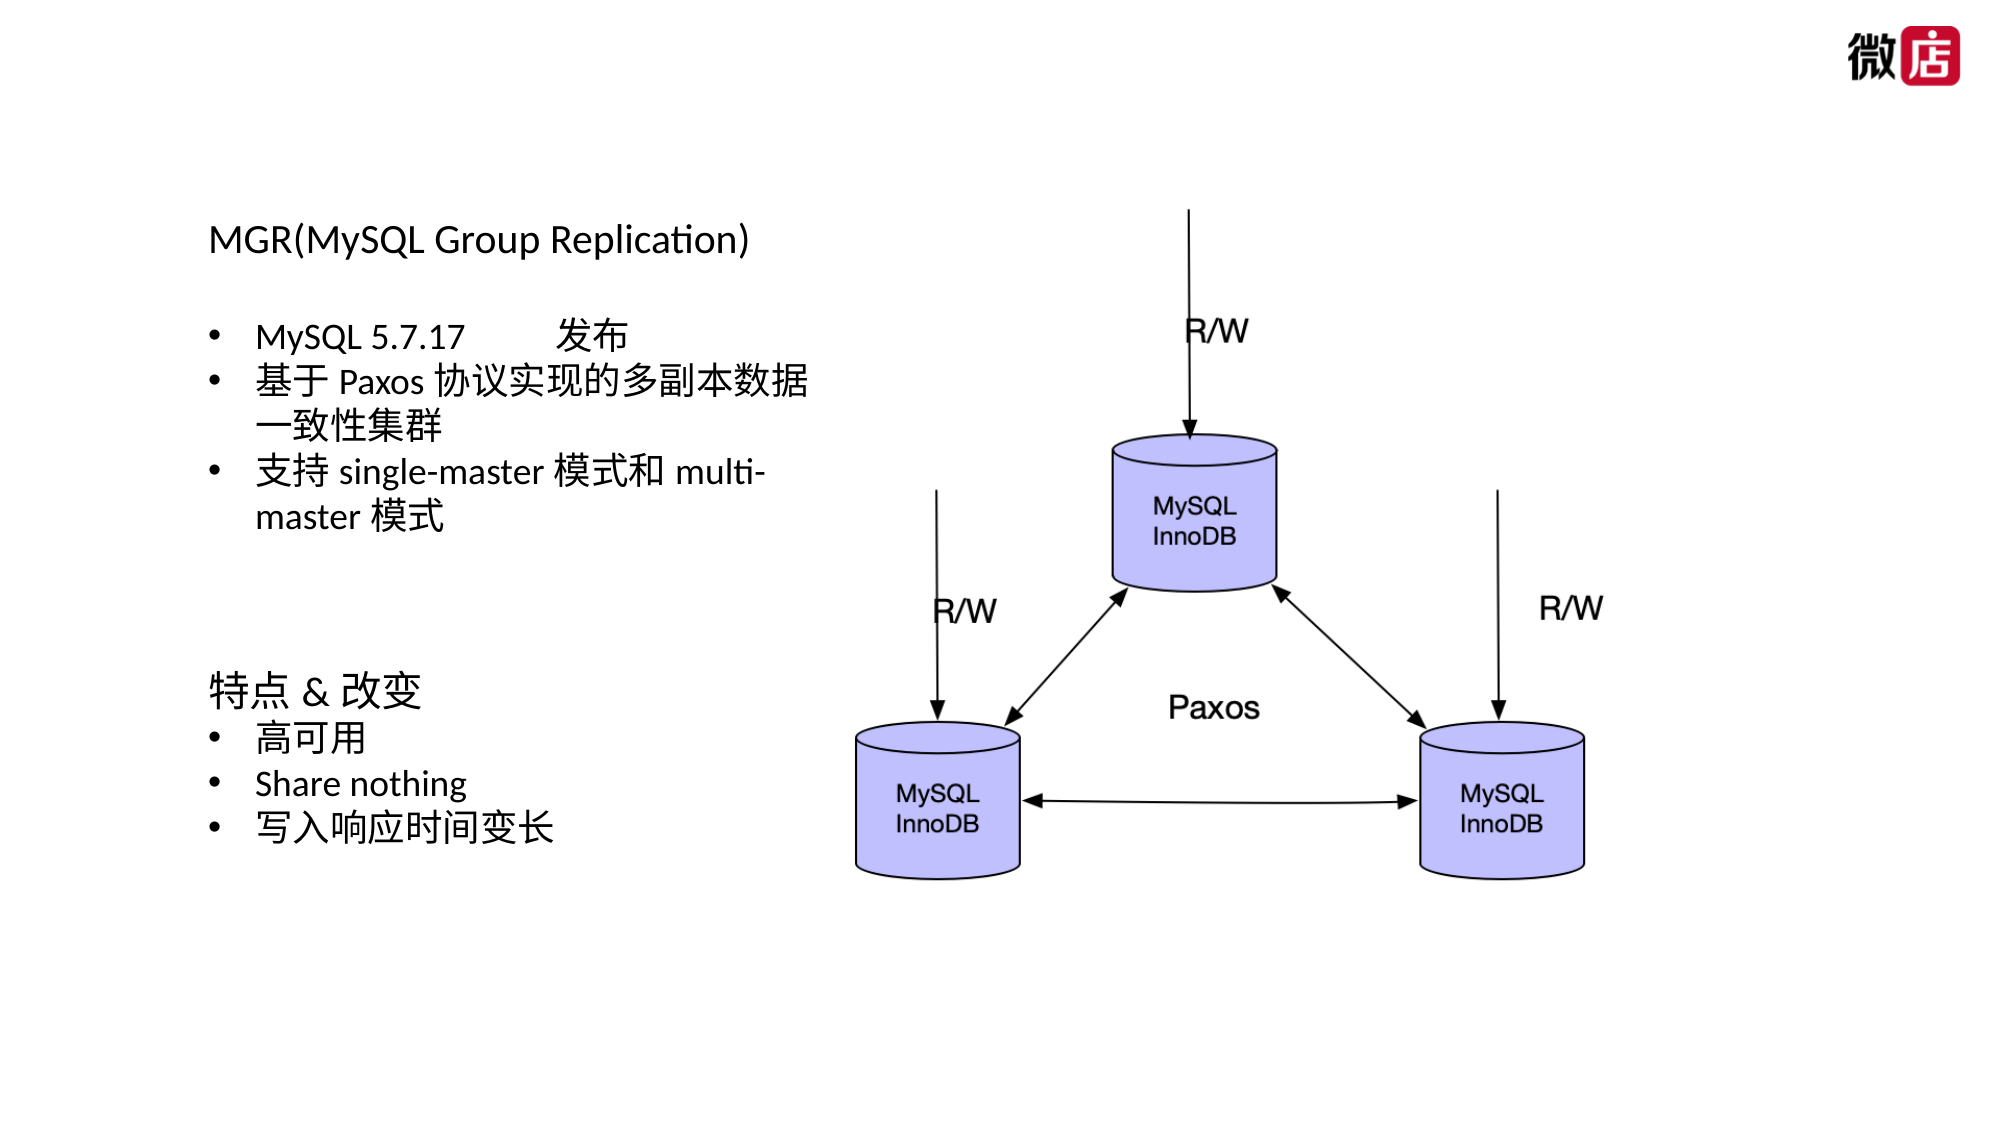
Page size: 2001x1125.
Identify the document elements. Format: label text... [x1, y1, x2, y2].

picture [806, 201, 1653, 924]
picture [1839, 26, 1976, 90]
text_box MGR(MySQL Group Replication) MySQL 5.7.17 发布 基于Paxos协议实现的多副本数据一致性集群 支持single-master模式和multi-master模式 [193, 204, 802, 590]
text_box 特点&改变 高可用 Share nothing 写入响应时间变长 [193, 656, 801, 857]
